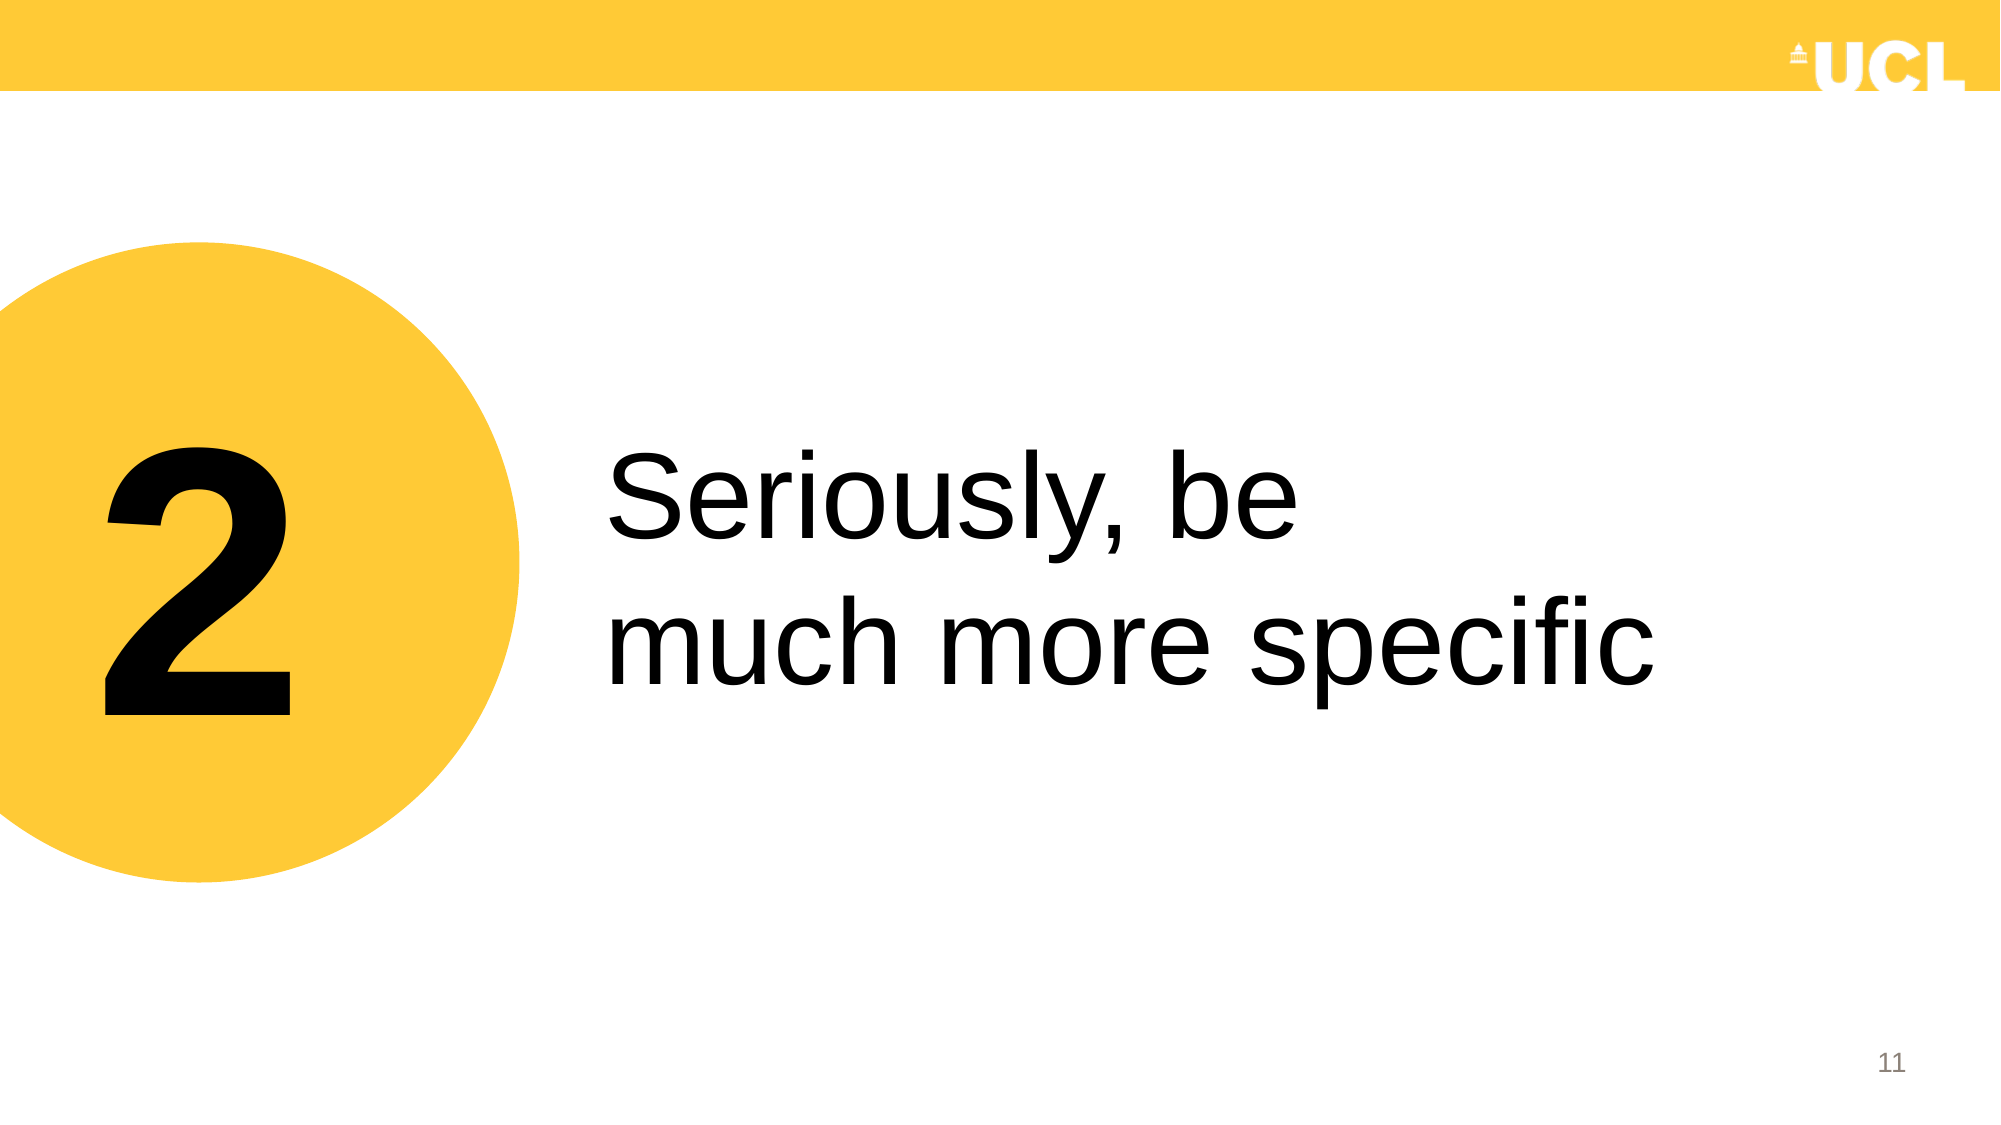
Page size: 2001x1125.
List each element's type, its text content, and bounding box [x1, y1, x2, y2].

picture [0, 0, 2000, 91]
text_box 2 [0, 241, 520, 884]
list Seriously, be much more specific [602, 242, 1922, 883]
